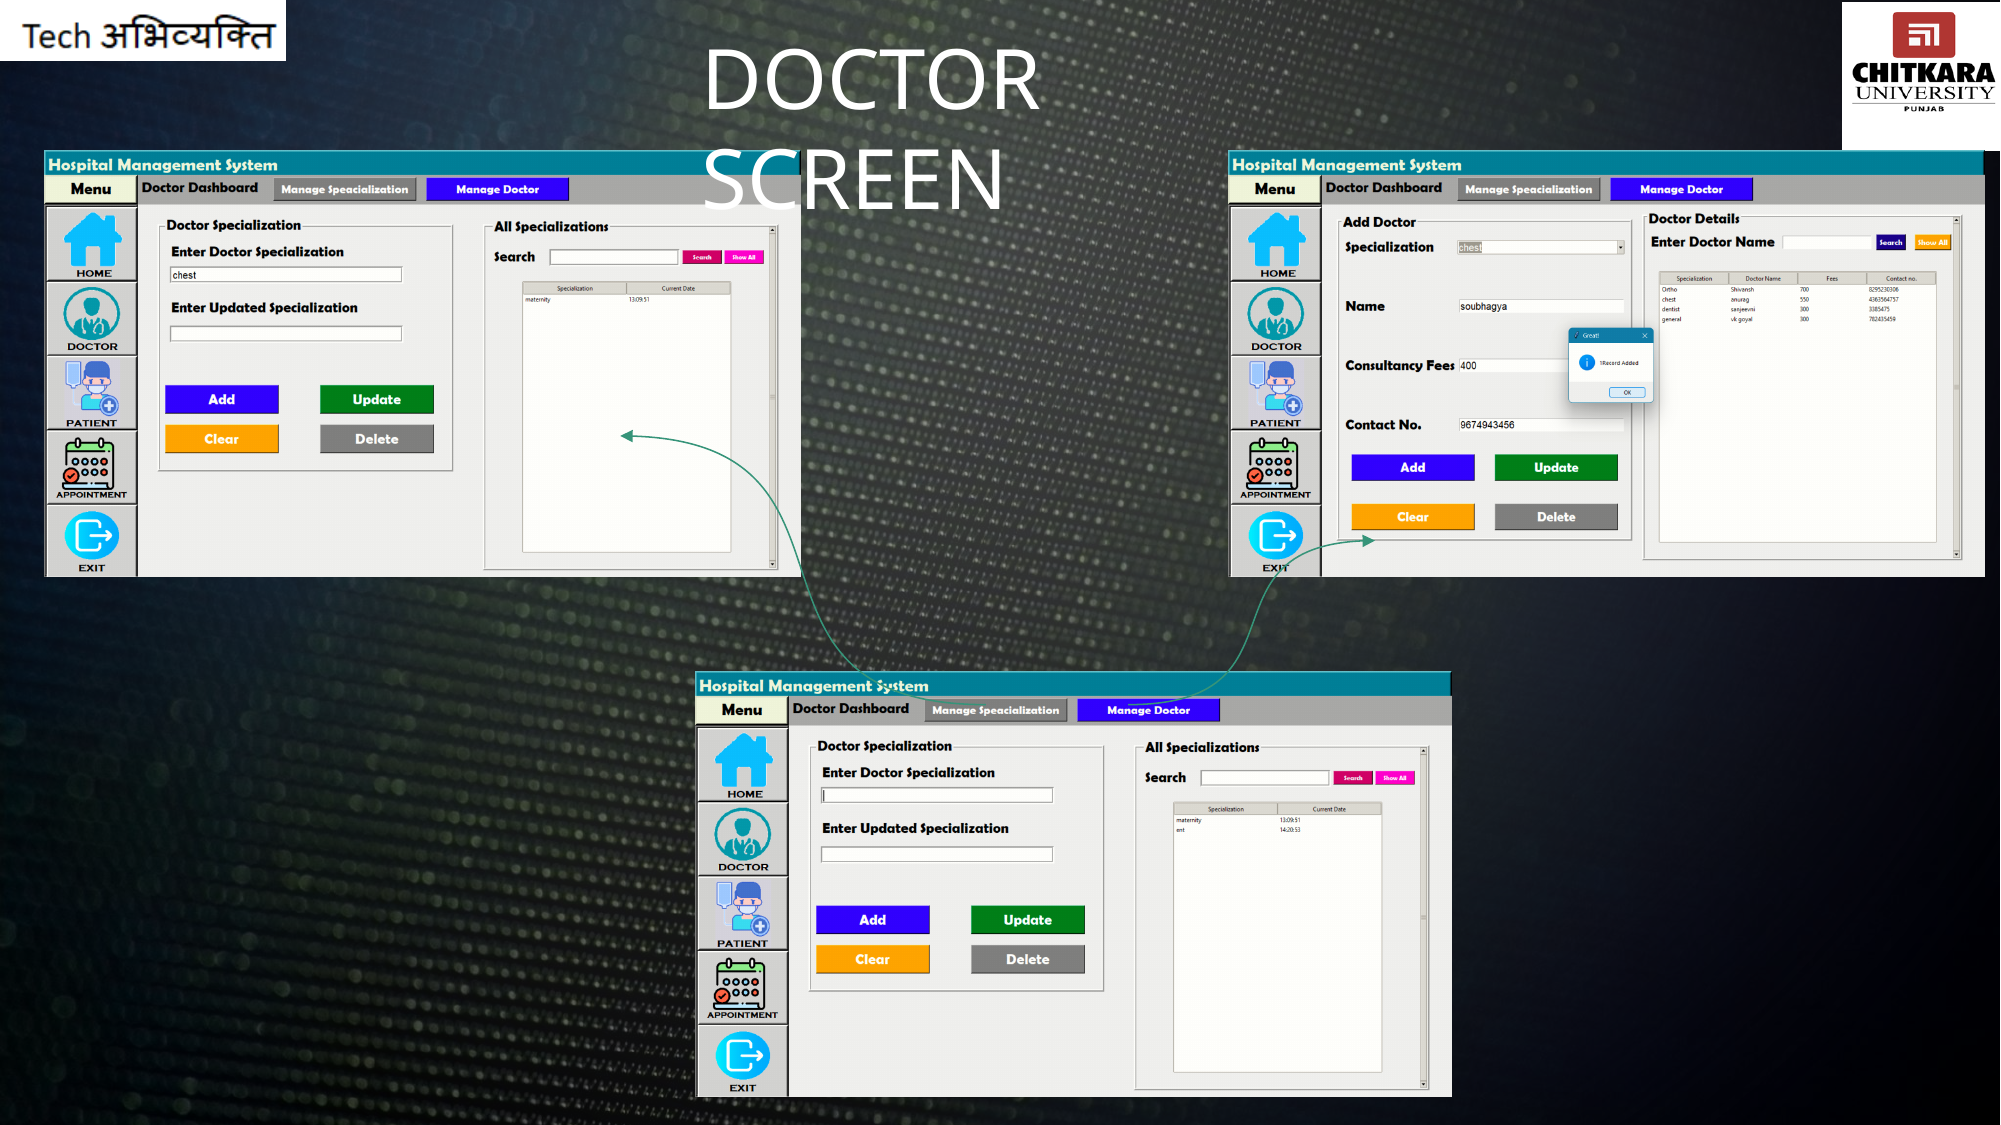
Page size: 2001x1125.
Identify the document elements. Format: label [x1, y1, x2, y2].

text_box [620, 435, 987, 705]
picture [0, 0, 2000, 1125]
text_box [1127, 540, 1376, 705]
